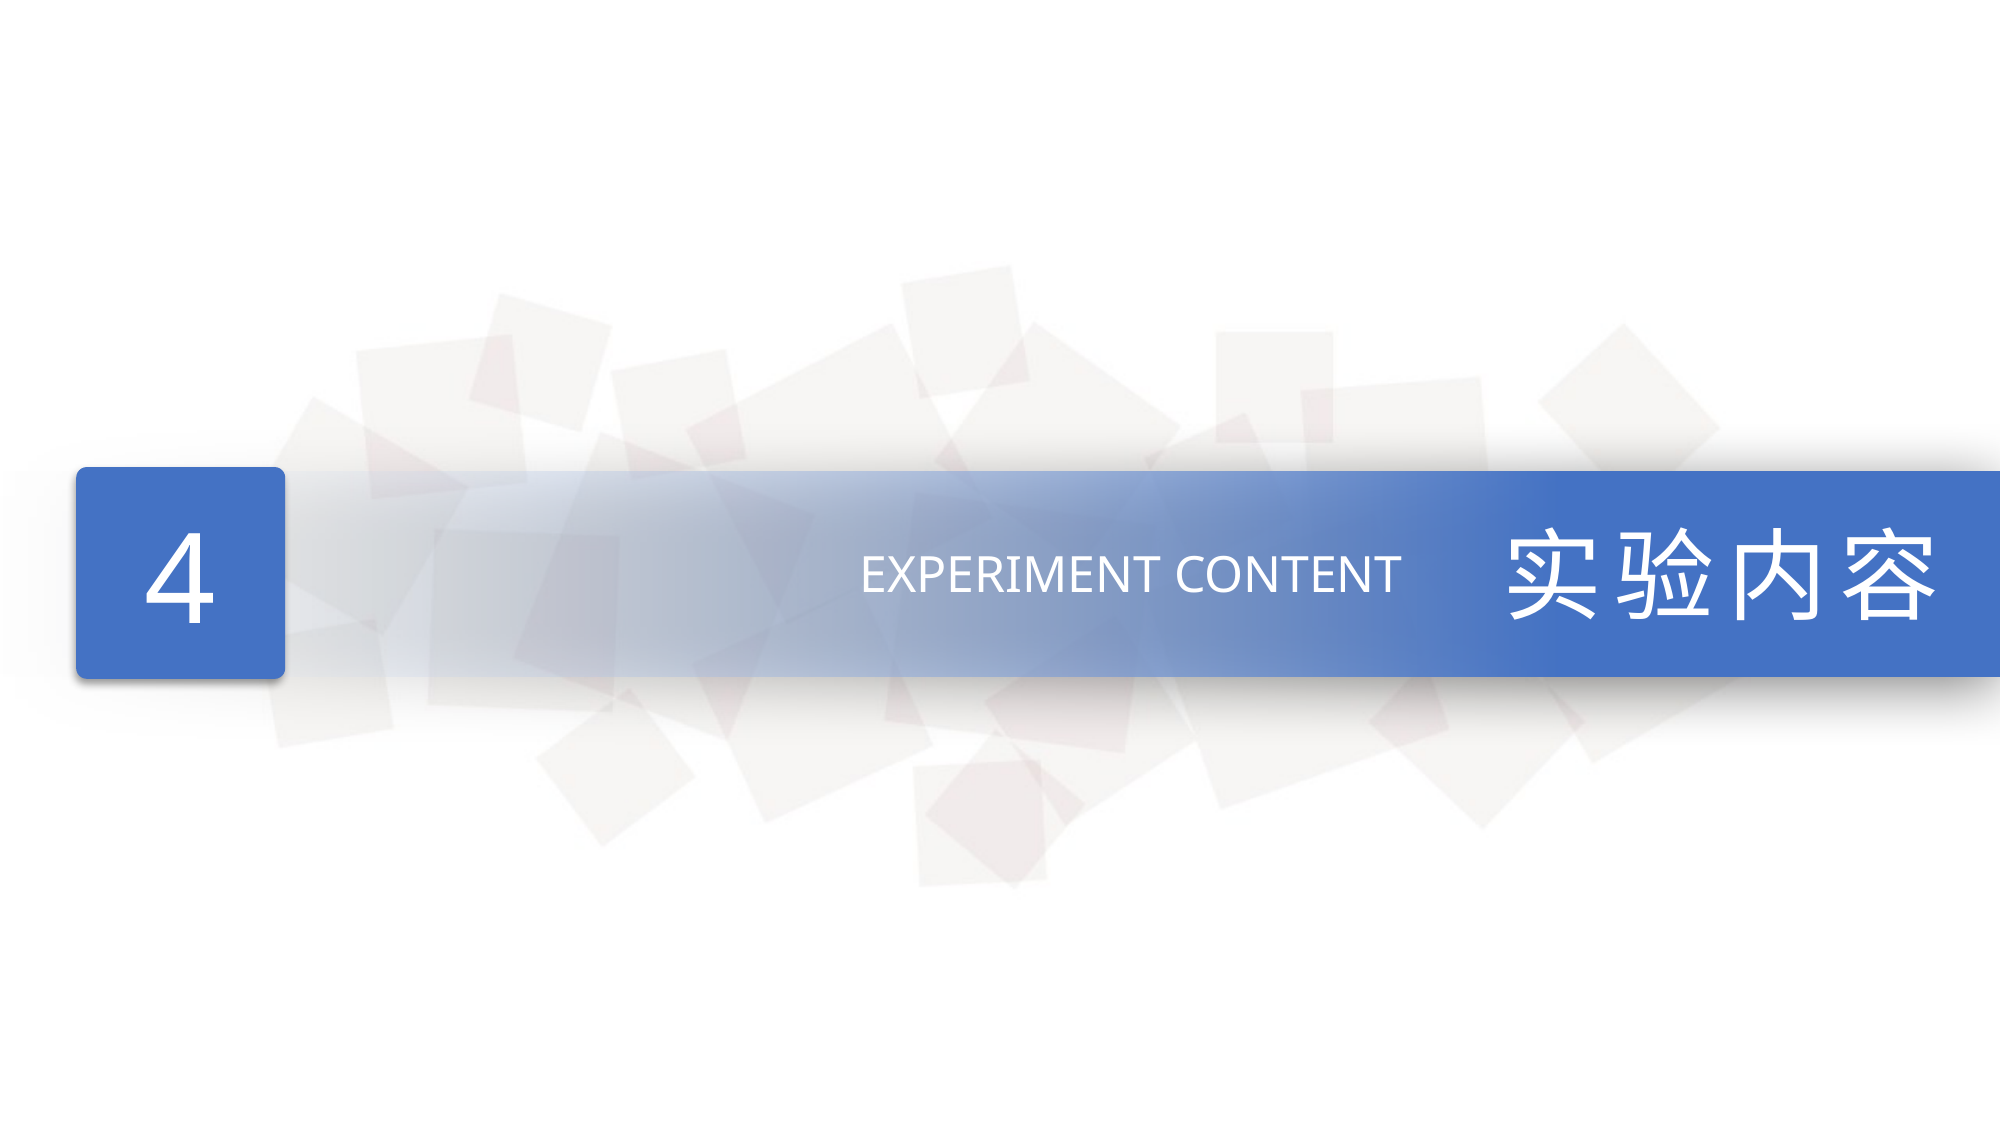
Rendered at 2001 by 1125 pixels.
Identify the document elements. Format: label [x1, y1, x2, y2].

picture [0, 0, 2001, 1125]
text_box [0, 467, 2000, 679]
